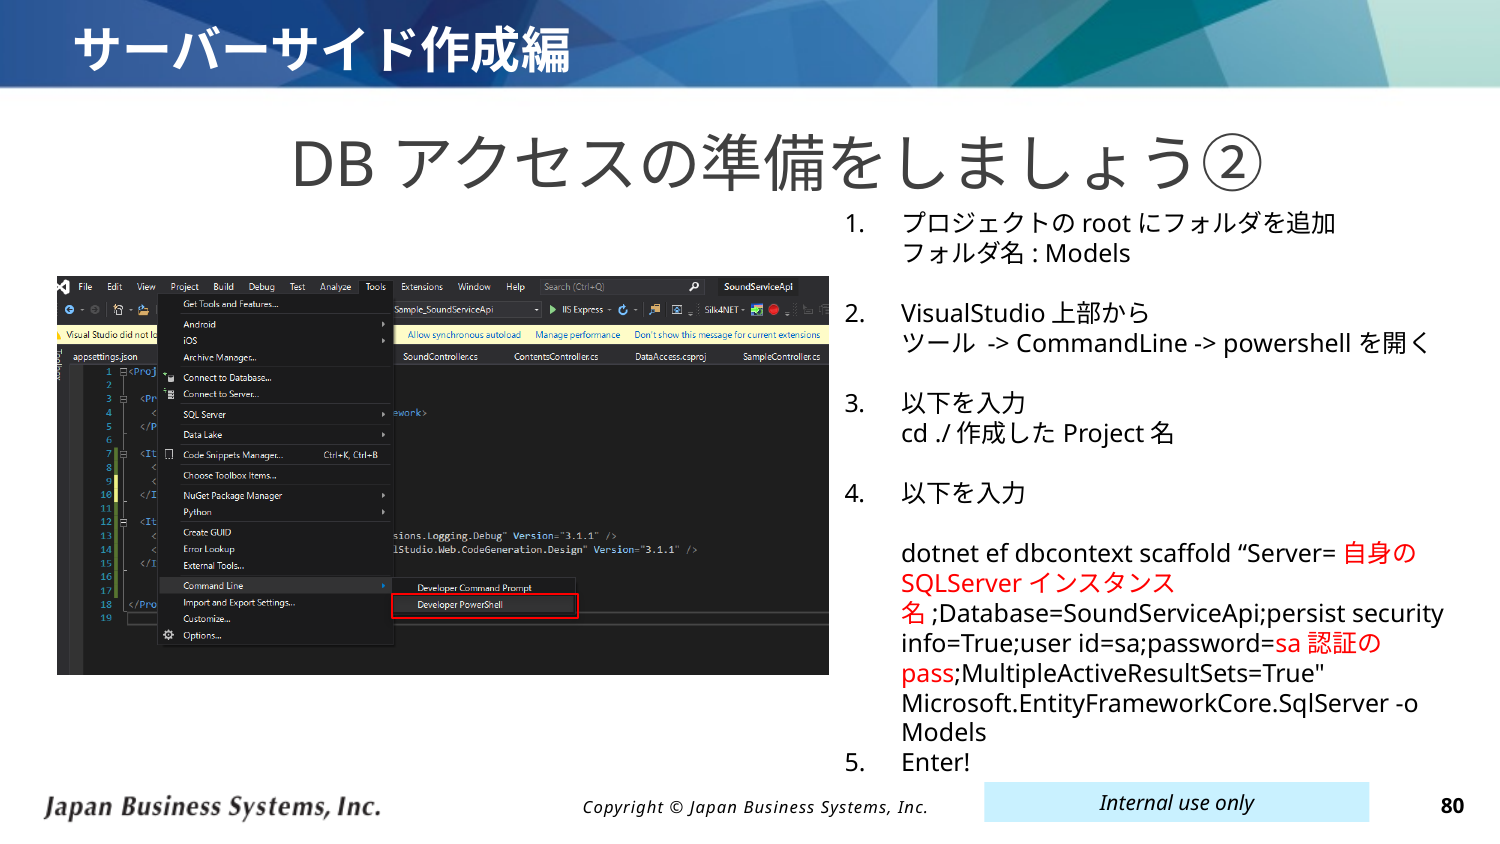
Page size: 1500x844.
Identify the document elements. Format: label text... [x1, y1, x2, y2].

picture [0, 0, 1500, 844]
text_box DBアクセスの準備をしましょう② [275, 116, 1306, 196]
title サーバーサイド作成編 [57, 10, 1441, 79]
text_box プロジェクトのrootにフォルダを追加 フォルダ名: Models VisualStudio上部から ツール -> CommandLine -> powershellを開く 以下を入力 cd ./作成したProject名 以下を入力 dotnet ef dbcontext scaffold “Server=自身のSQLServerインスタンス名;Database=SoundServiceApi;persist security info=True;user id=sa;password=sa認証のpass;MultipleActiveResultSets=True" Microsoft.EntityFrameworkCore.SqlServer -o Models Enter! [829, 200, 1479, 785]
